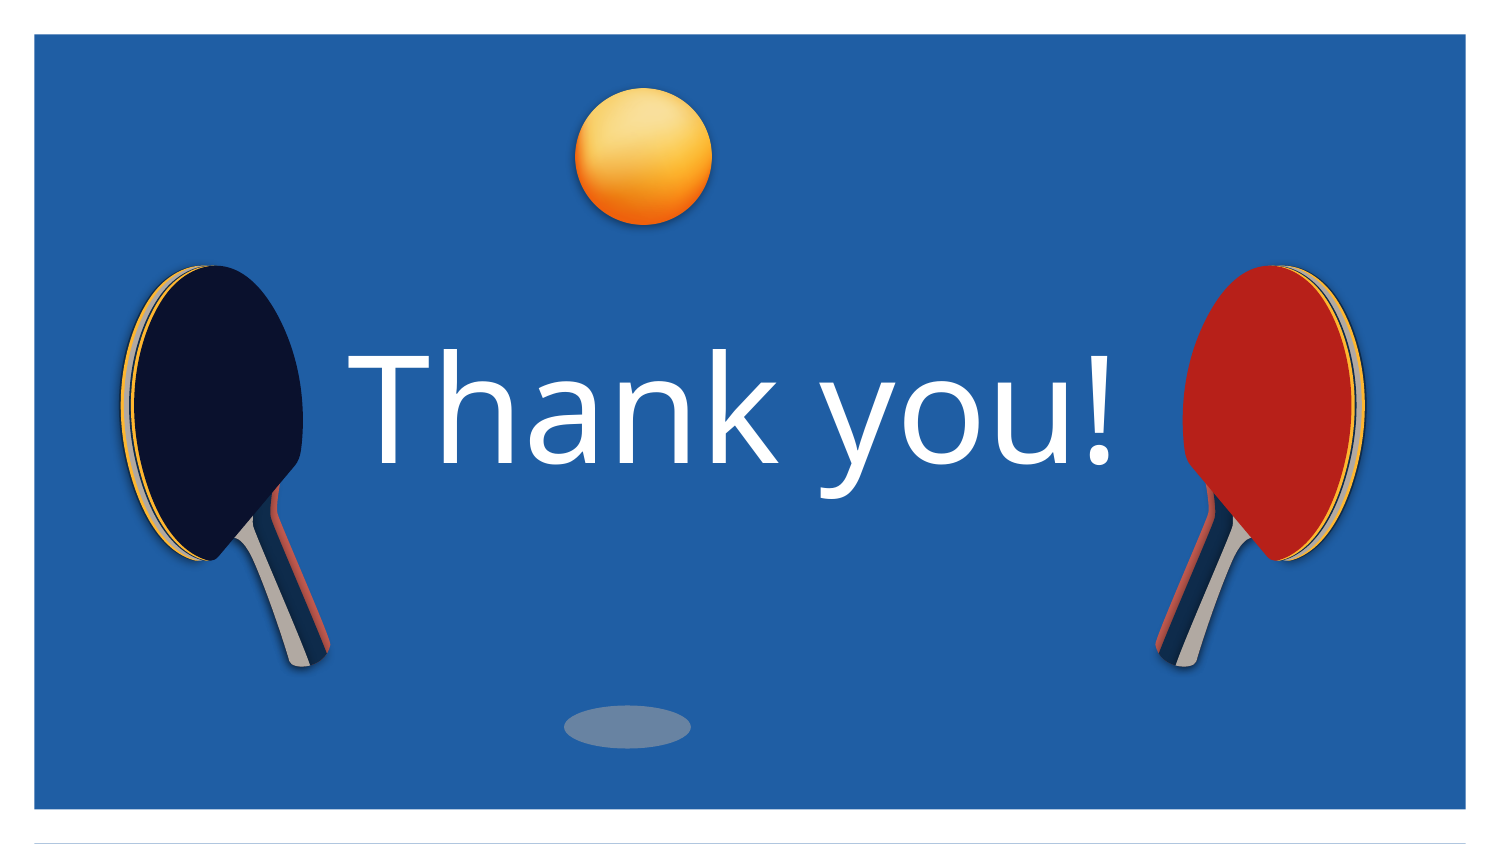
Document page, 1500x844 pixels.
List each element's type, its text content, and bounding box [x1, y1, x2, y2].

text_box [103, 265, 332, 671]
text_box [1154, 265, 1383, 671]
picture [574, 88, 712, 225]
title Thank you! [336, 298, 1149, 505]
text_box [564, 705, 691, 749]
